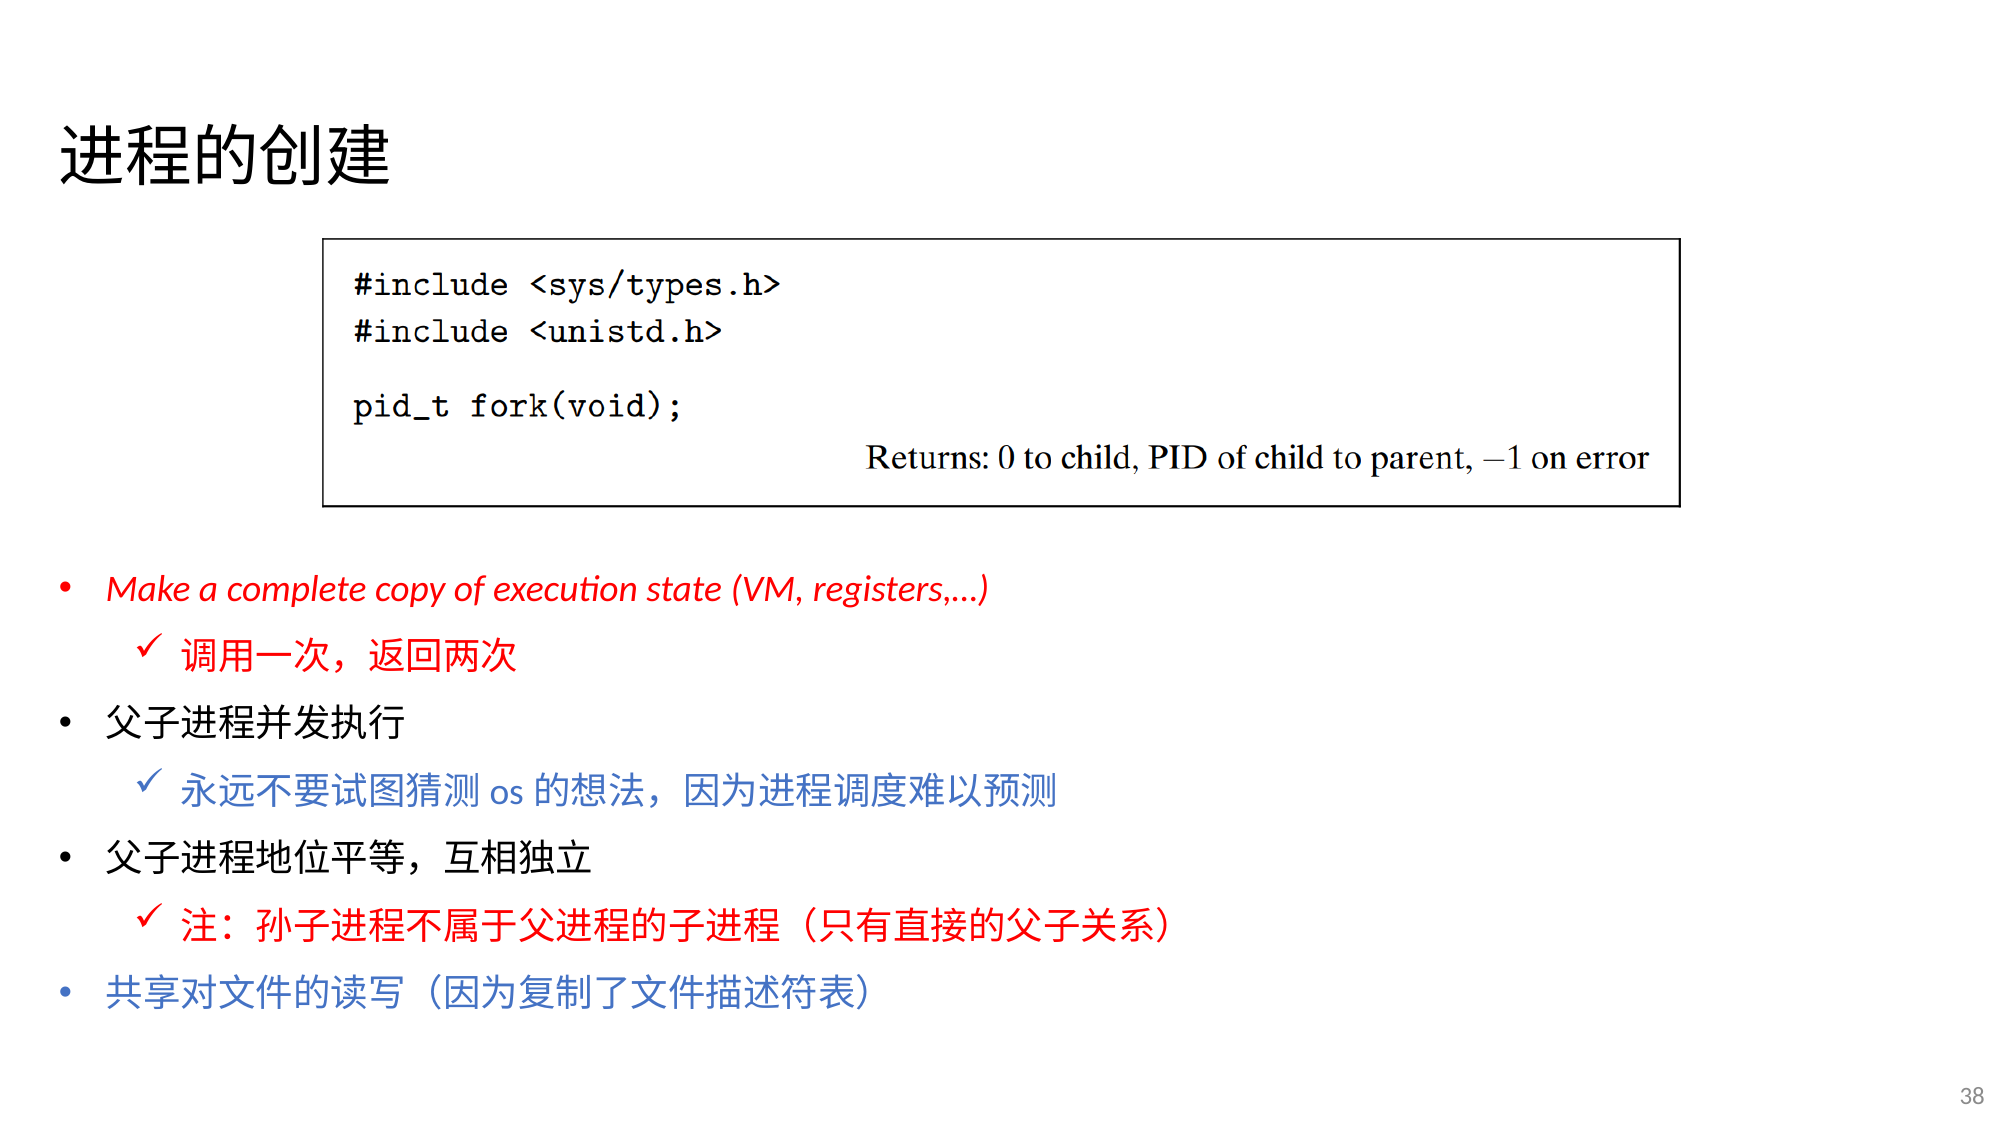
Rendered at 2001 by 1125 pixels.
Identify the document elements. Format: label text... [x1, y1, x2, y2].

slide_number 38 [1550, 1065, 2000, 1125]
picture [314, 231, 1686, 513]
text_box ﻿Make a complete copy of execution state (VM, registers,…) 调用一次，返回两次 父子进程并发执行 永远不要试图猜测os的想法，因为进程调度难以预测 父子进程地位平等，互相独立 注：孙子进程不属于父进程的子进程（只有直接的父子关系） 共享对文件的读写（因为复制了文件描述符表） [44, 534, 1372, 1022]
text_box 进程的创建 [44, 106, 882, 201]
